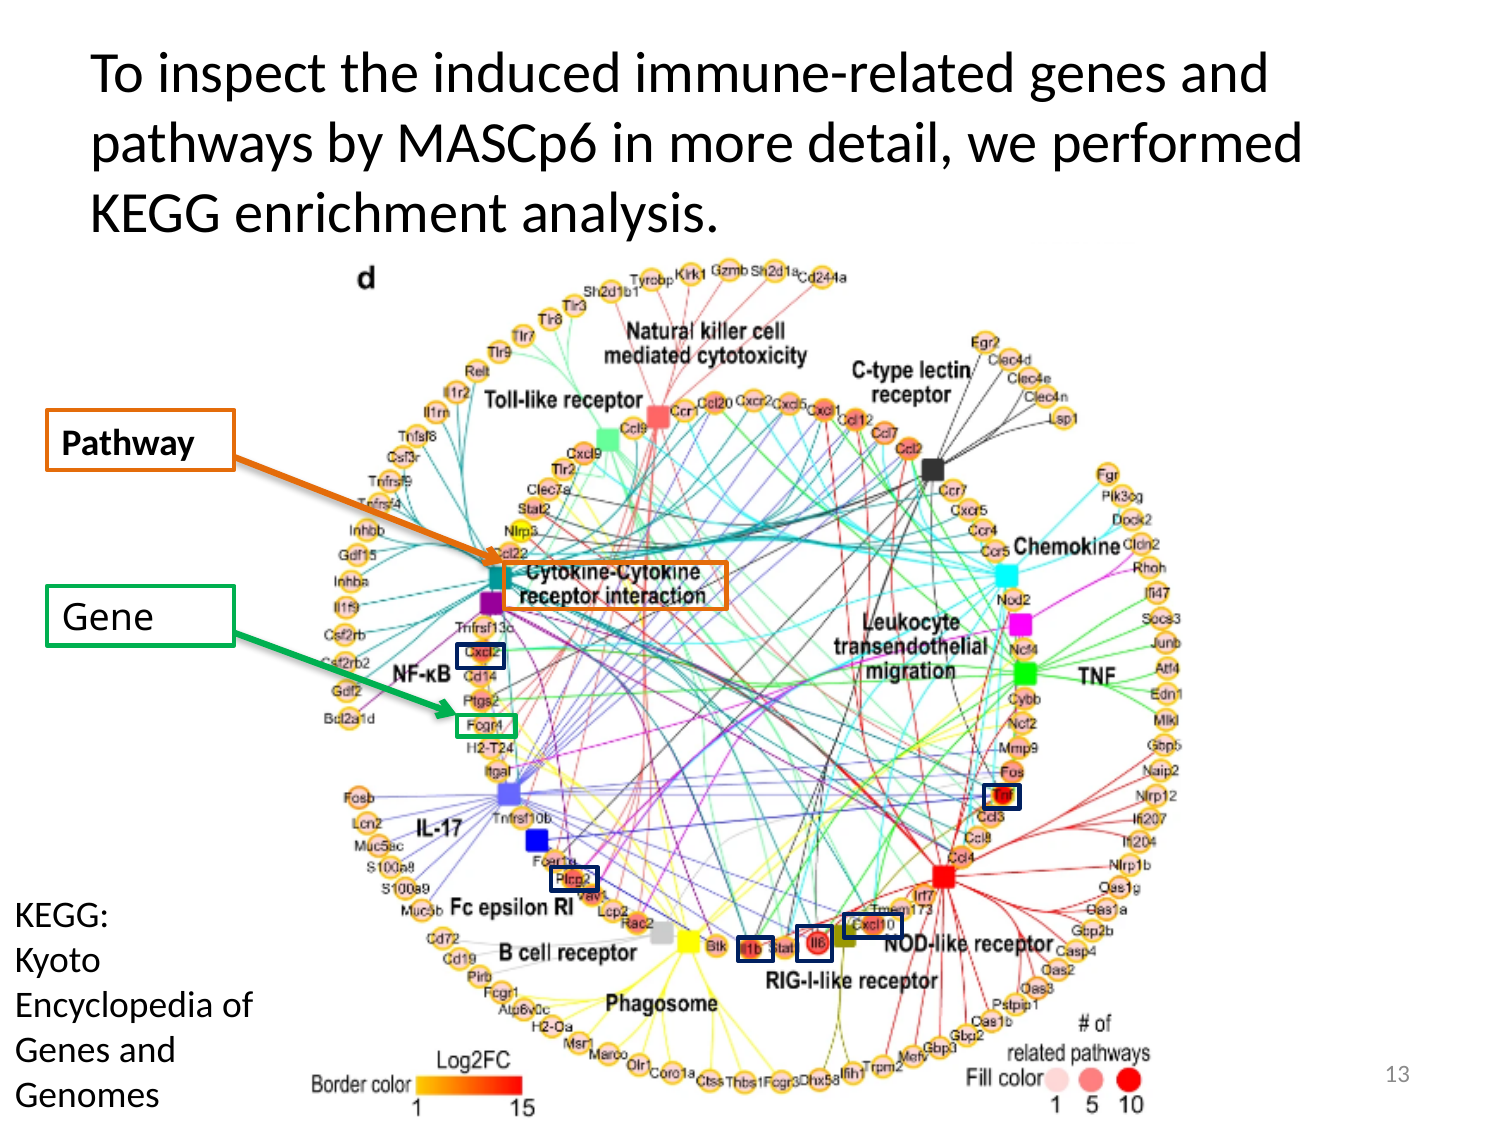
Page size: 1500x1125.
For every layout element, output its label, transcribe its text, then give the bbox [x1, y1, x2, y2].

text_box KEGG: Kyoto Encyclopedia of Genes and Genomes [0, 882, 282, 1123]
title To inspect the induced immune-related genes and pathways by MASCp6 in more detail, we performed KEGG enrichment analysis. [75, 45, 1425, 233]
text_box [234, 456, 505, 563]
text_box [234, 632, 458, 716]
text_box Gene [45, 584, 236, 648]
text_box Pathway [45, 408, 236, 472]
slide_number 13 [1199, 1042, 1425, 1103]
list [304, 242, 1196, 1125]
